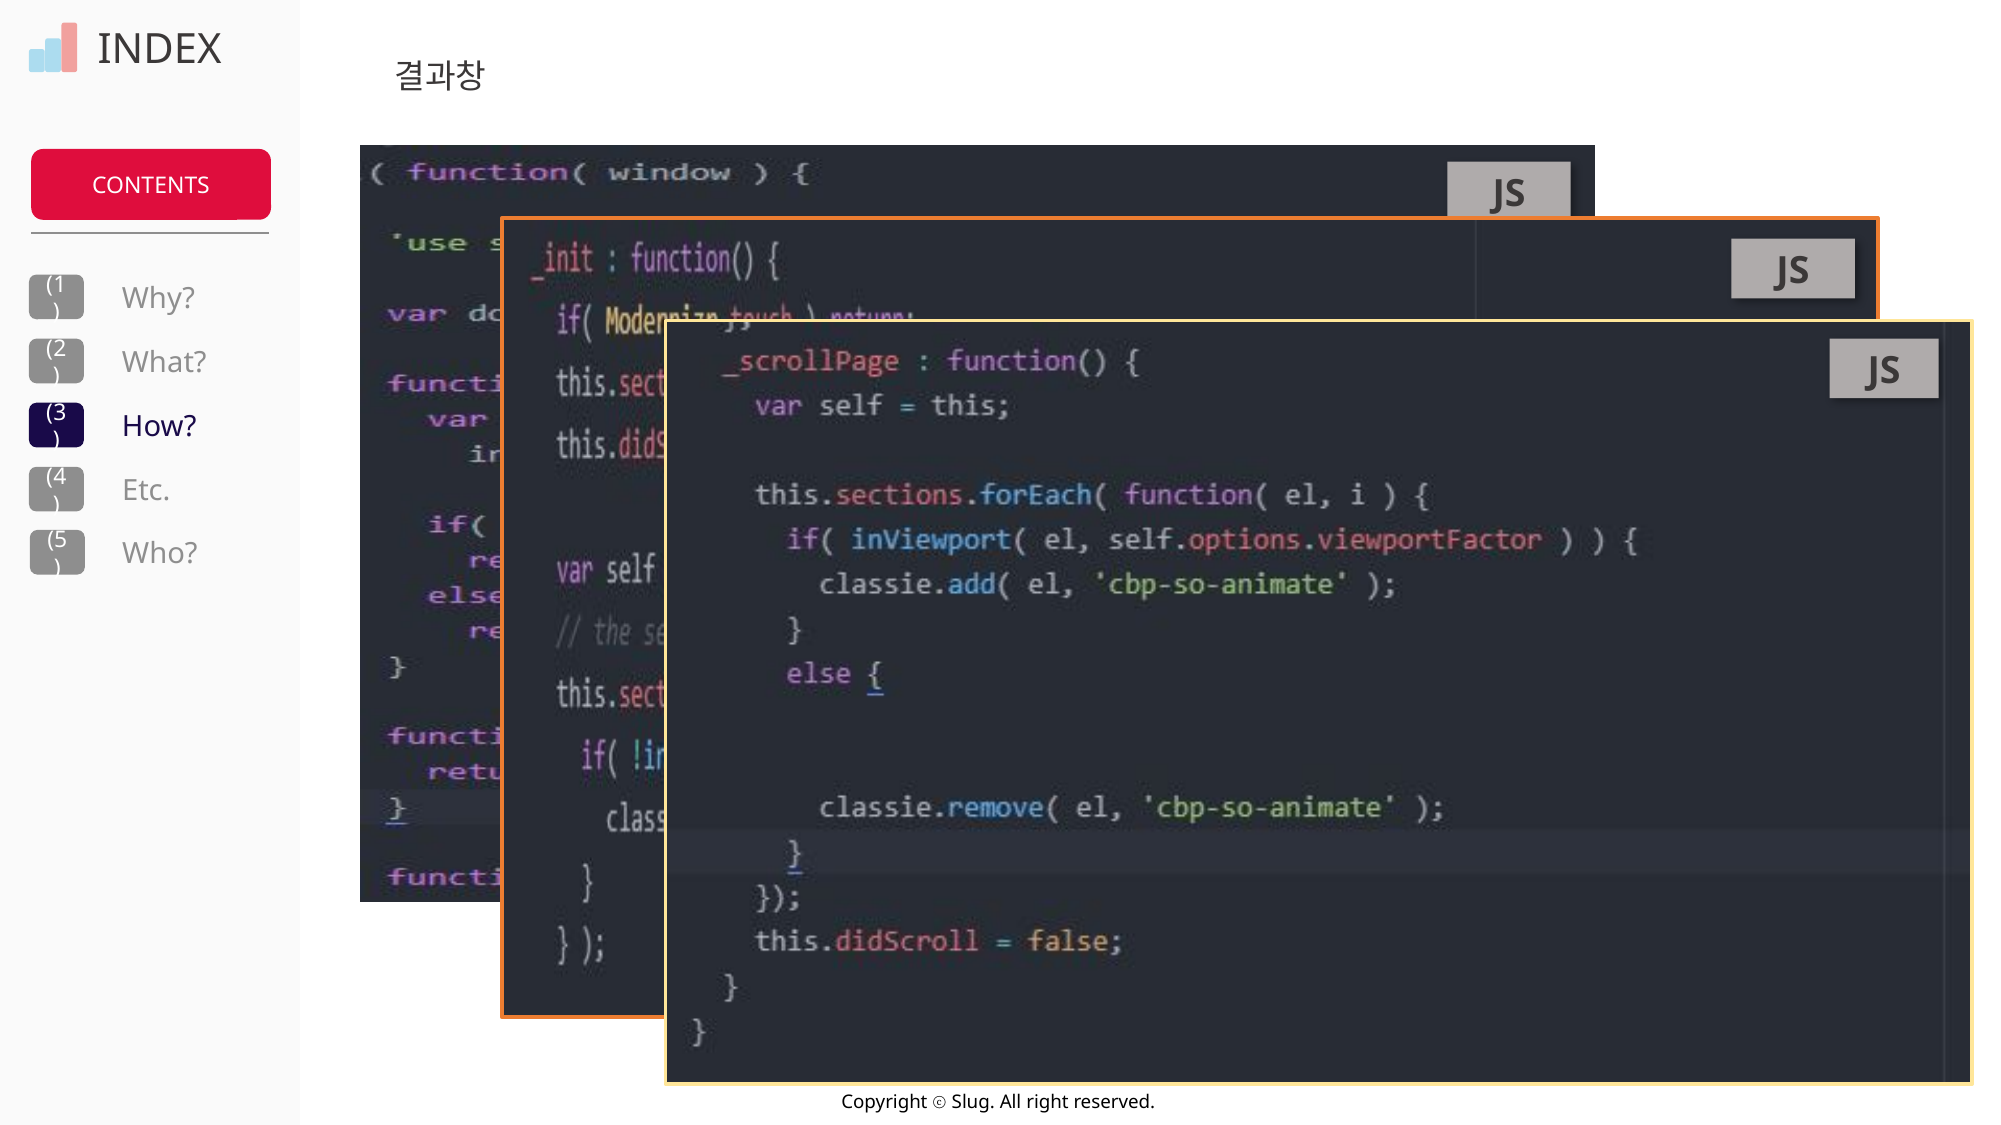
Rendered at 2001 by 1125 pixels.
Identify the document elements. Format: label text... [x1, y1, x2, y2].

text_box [360, 145, 1595, 902]
text_box Copyright ⓒ Slug. All right reserved. [772, 1086, 1229, 1120]
text_box CONTENTS [30, 147, 273, 221]
text_box INDEX [82, 14, 241, 80]
text_box 결과창 [379, 47, 508, 102]
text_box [28, 271, 292, 578]
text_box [667, 322, 1971, 1083]
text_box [28, 22, 78, 73]
text_box [0, 0, 301, 1125]
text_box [503, 219, 1876, 1016]
